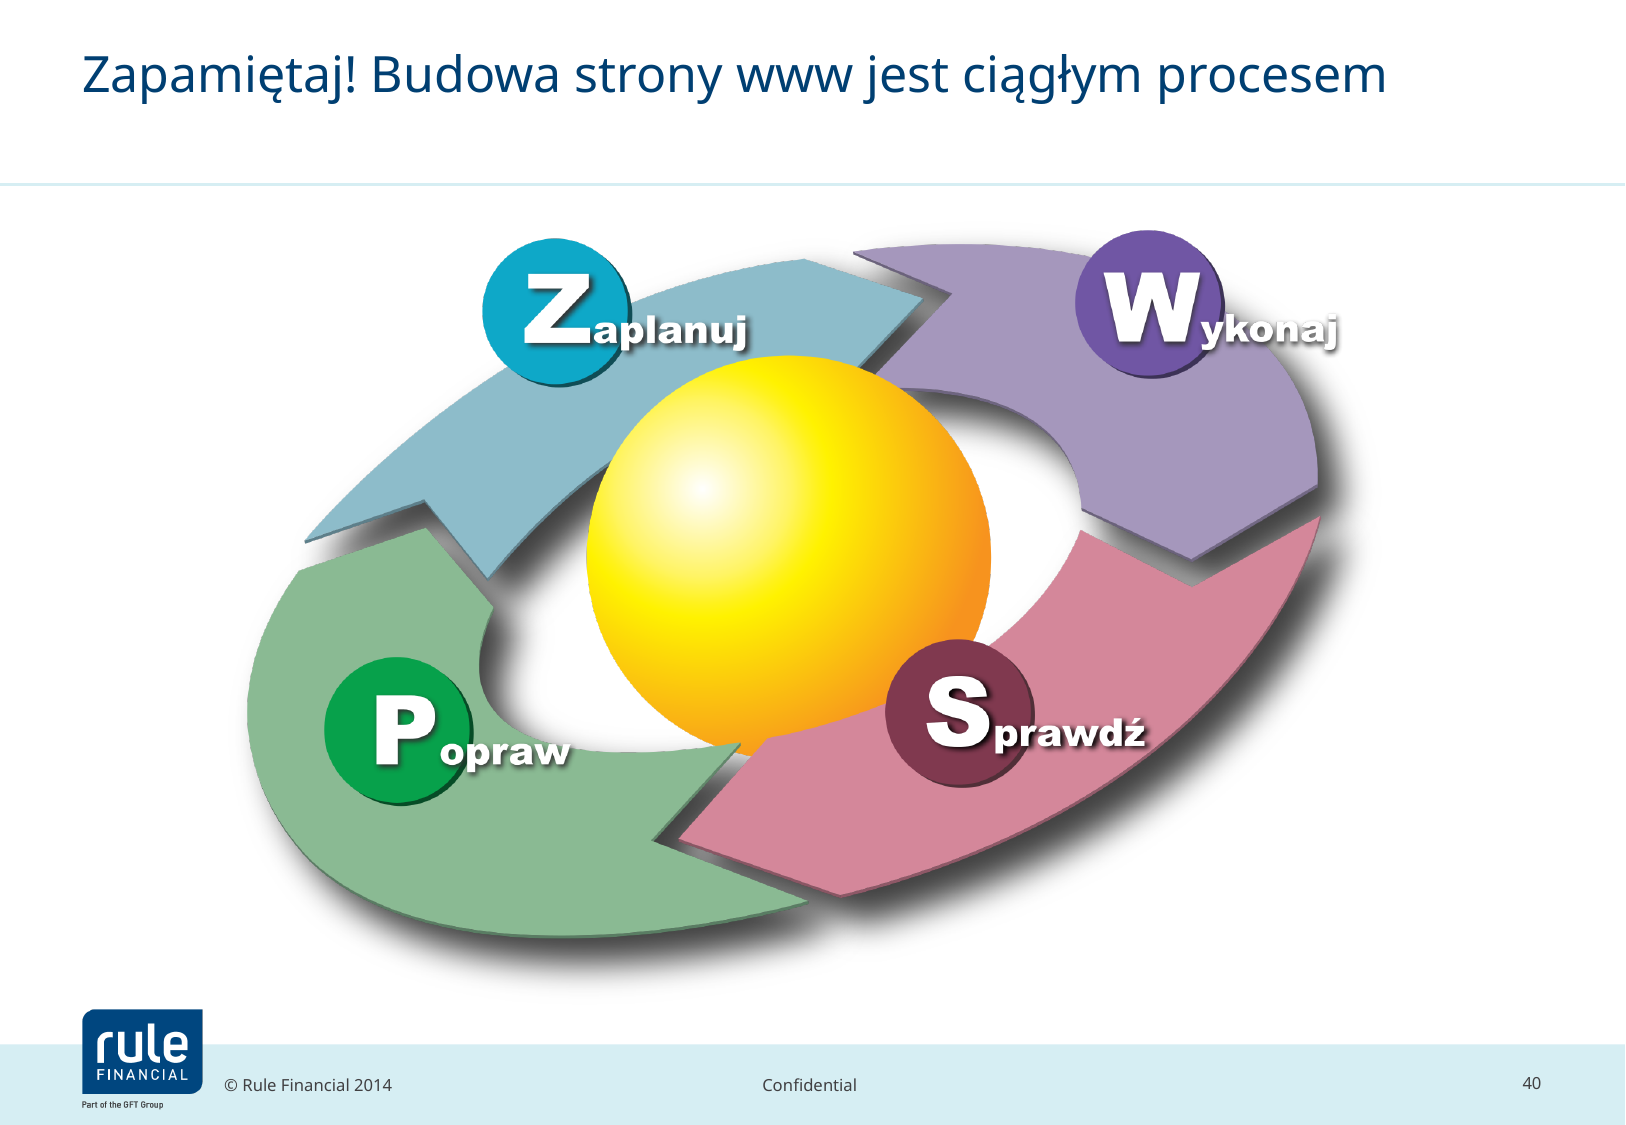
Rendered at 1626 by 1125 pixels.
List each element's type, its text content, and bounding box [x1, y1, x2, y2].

title Zapamiętaj! Budowa strony www jest ciągłym procesem [82, 42, 1545, 177]
picture [80, 1005, 205, 1113]
picture [221, 215, 1392, 1013]
